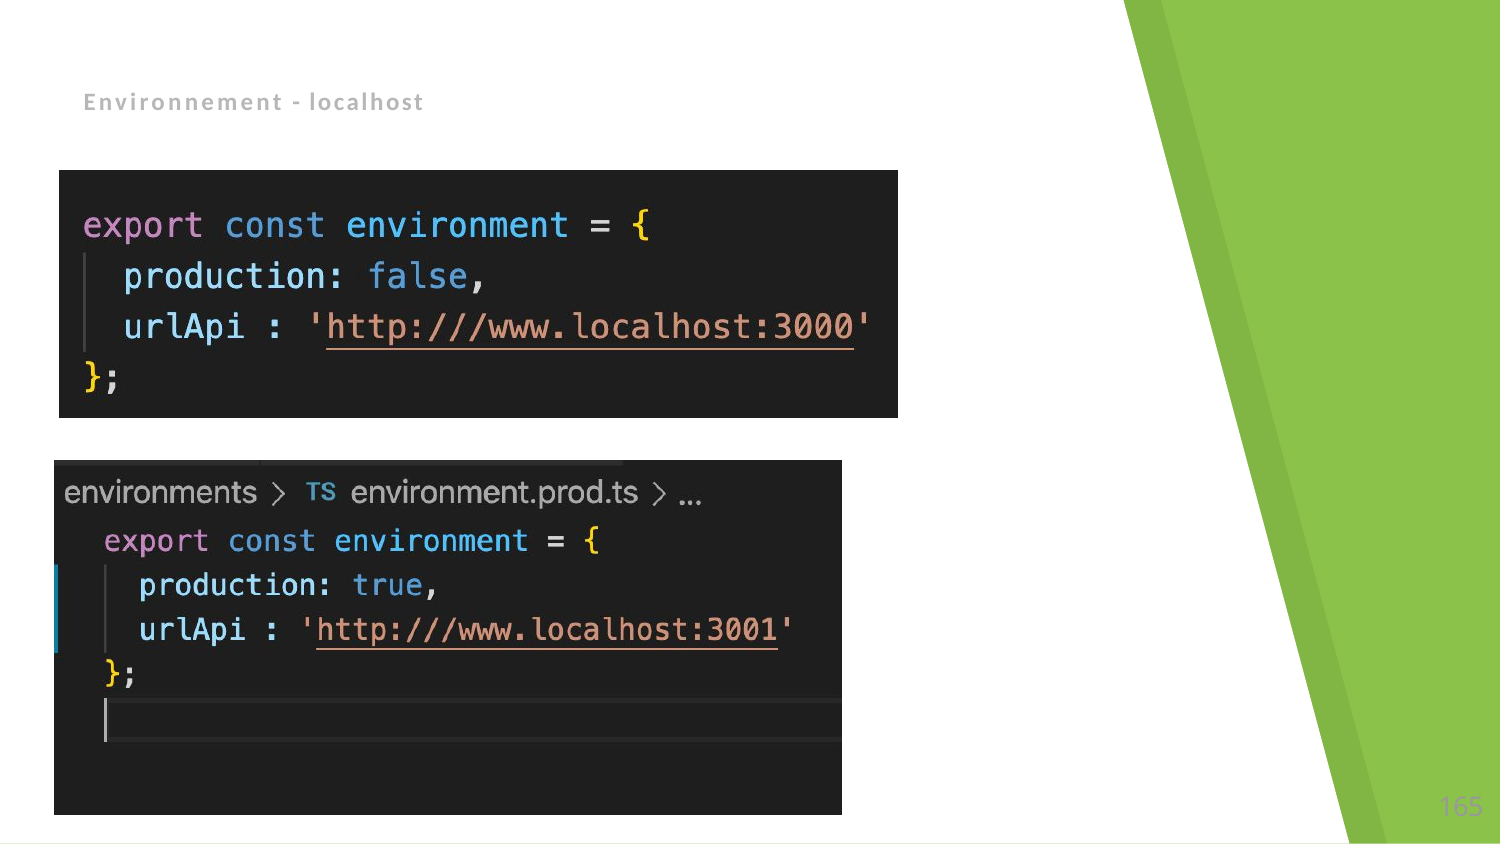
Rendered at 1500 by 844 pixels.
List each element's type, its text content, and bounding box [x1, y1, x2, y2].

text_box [53, 170, 898, 816]
text_box Environnement - localhost [81, 83, 433, 116]
slide_number 168 [1431, 794, 1488, 844]
